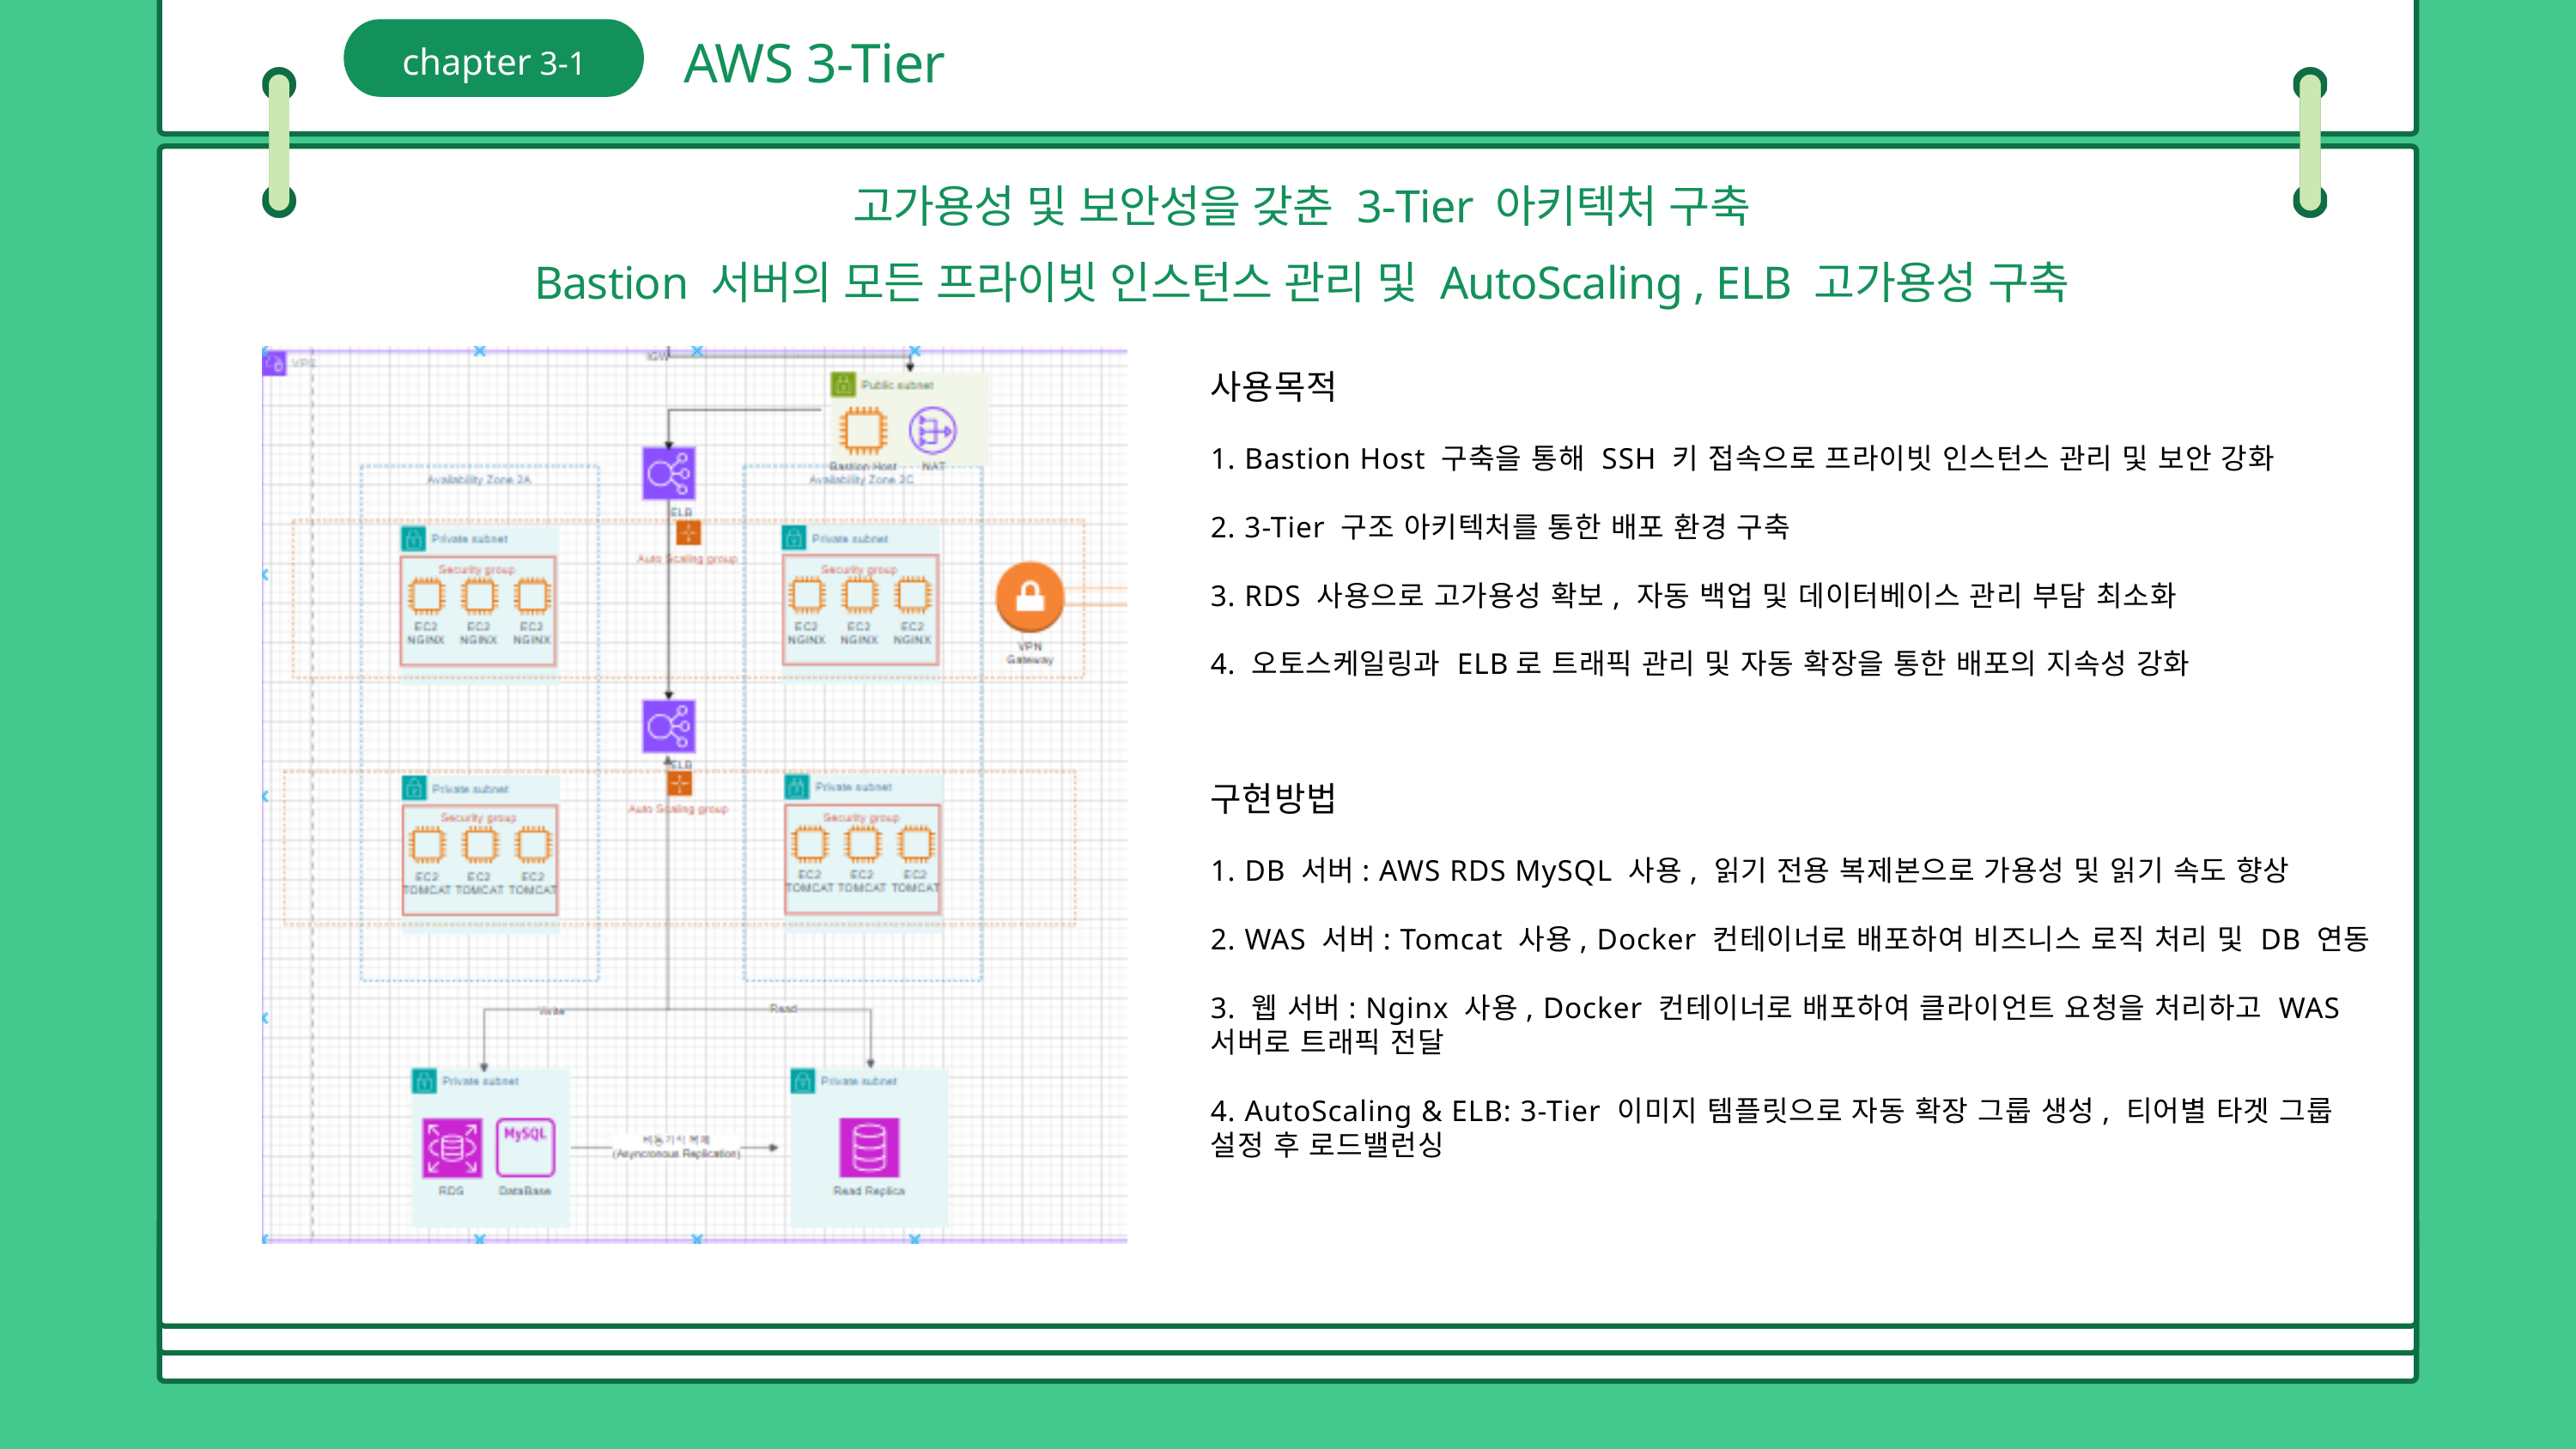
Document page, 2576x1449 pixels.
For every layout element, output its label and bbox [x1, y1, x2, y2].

text_box [159, 1361, 2417, 1382]
text_box [343, 19, 645, 98]
text_box [159, 146, 2417, 1326]
text_box [159, 1331, 2417, 1354]
picture [262, 345, 1127, 1244]
text_box [159, 0, 2417, 135]
